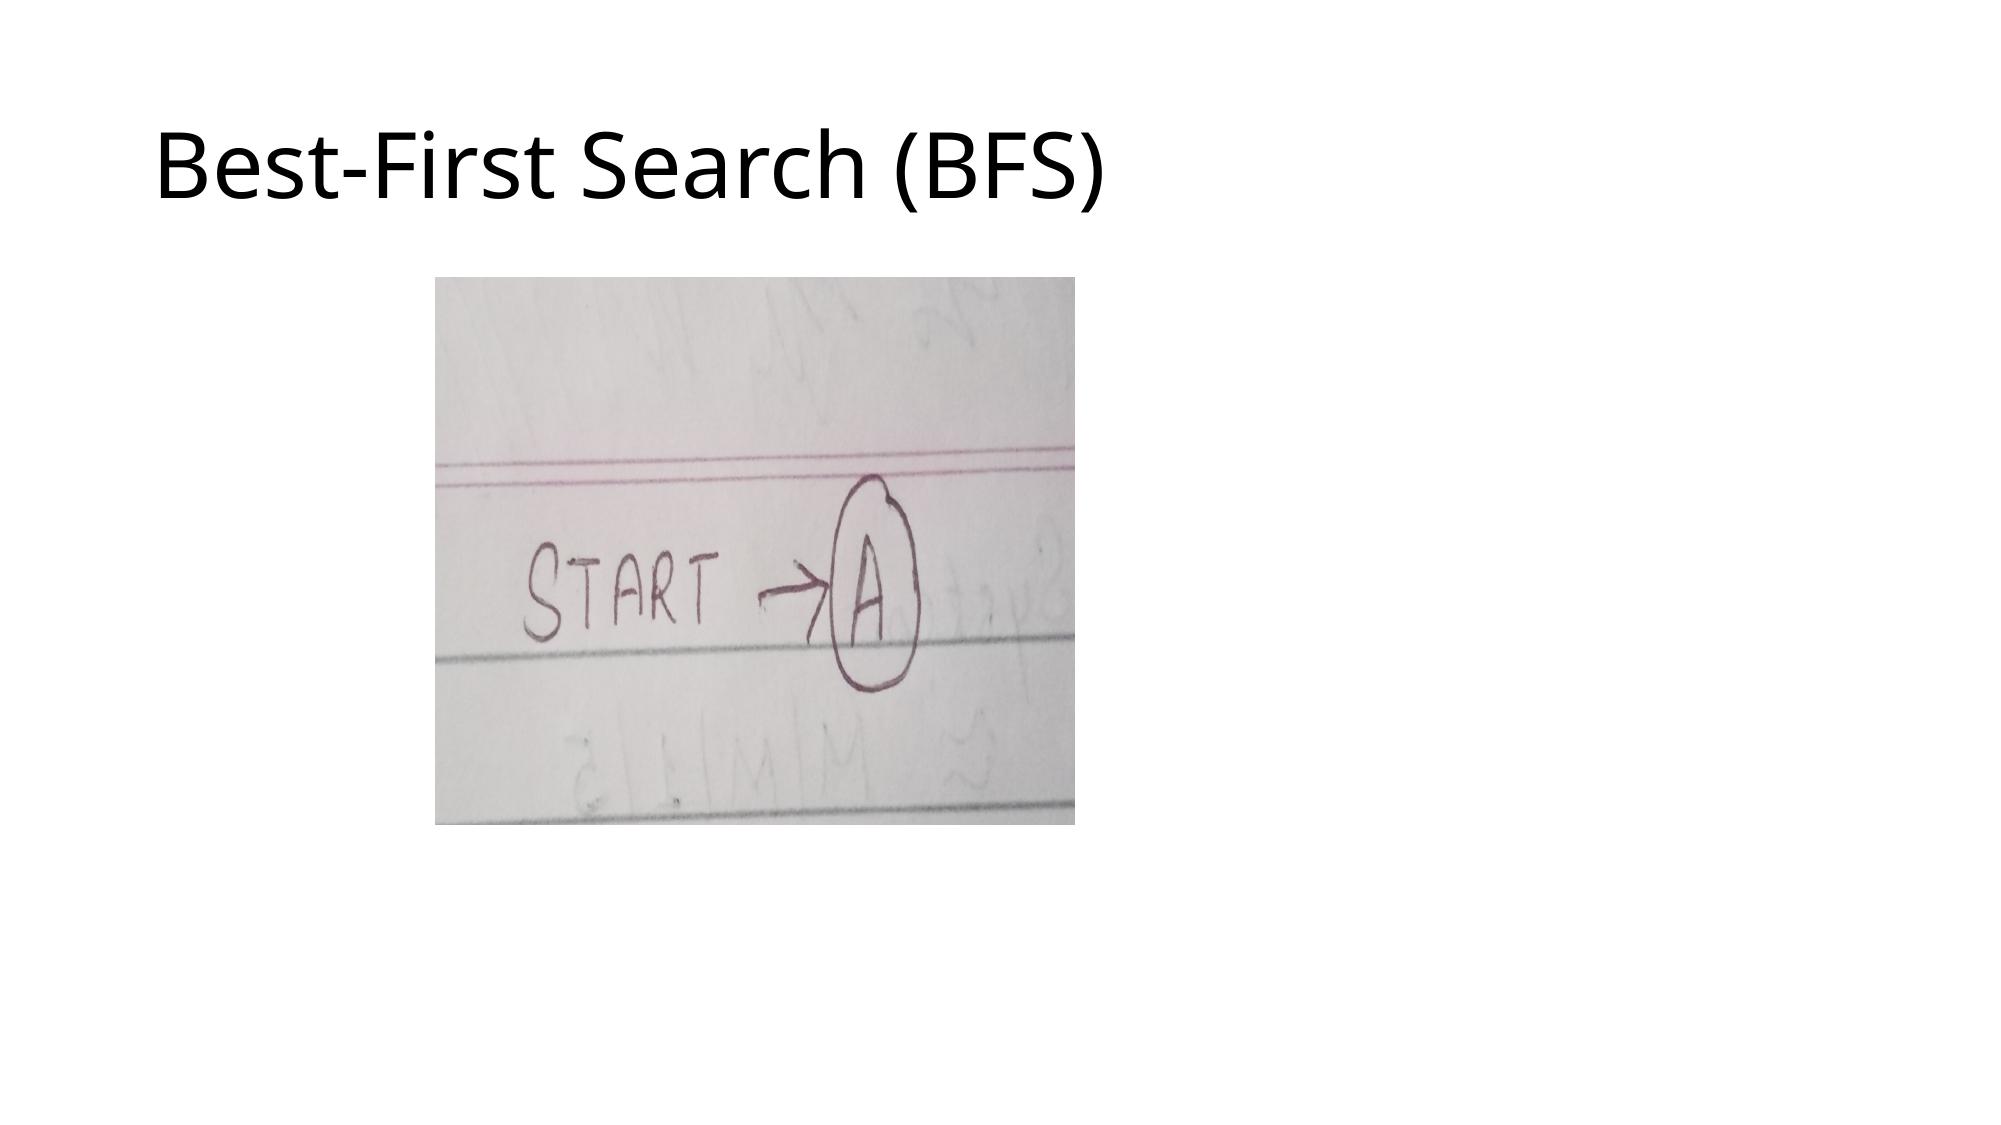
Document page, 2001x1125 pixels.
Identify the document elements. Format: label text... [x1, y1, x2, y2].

title Best-First Search (BFS) [137, 59, 1863, 278]
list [435, 277, 1075, 825]
